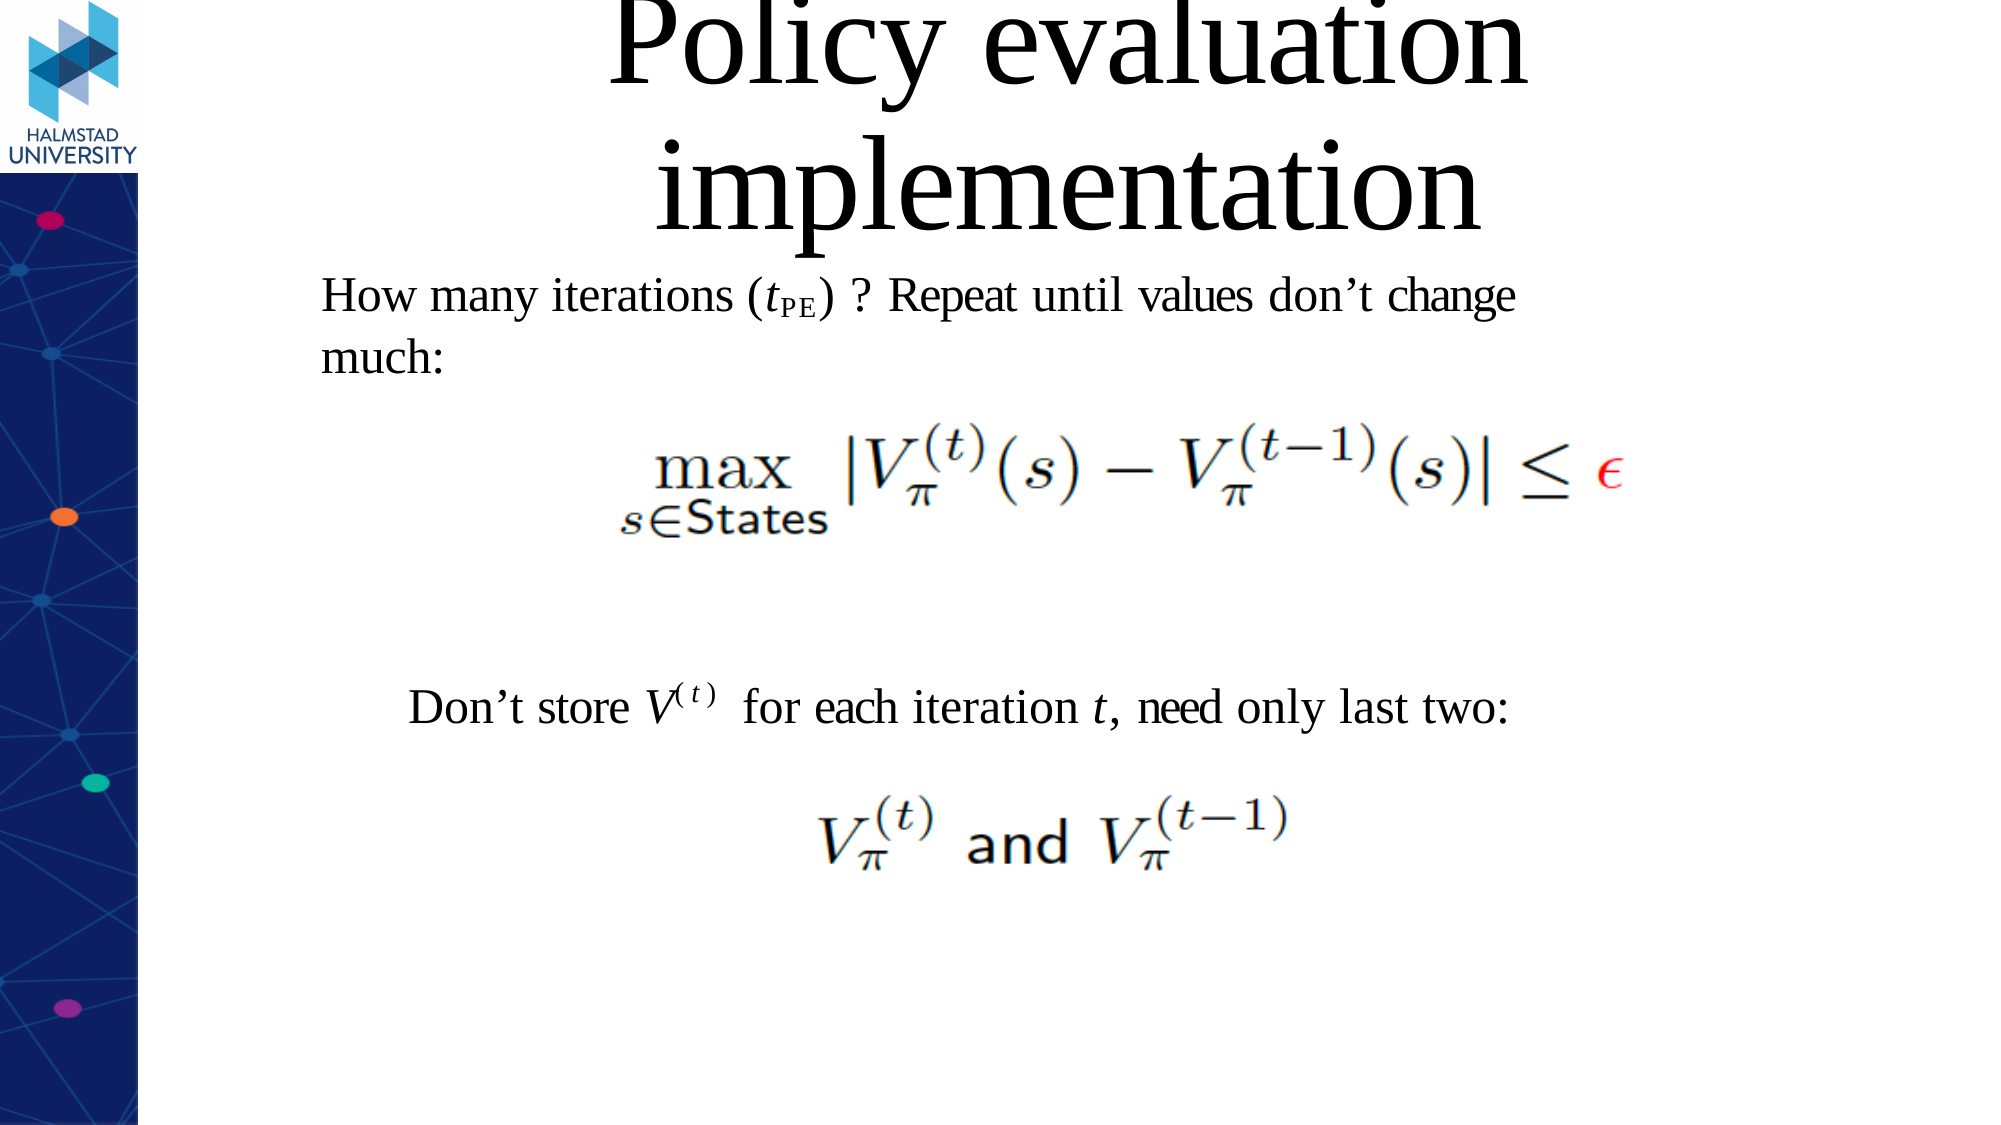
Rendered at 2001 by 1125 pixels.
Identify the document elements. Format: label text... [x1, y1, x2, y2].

text_box How many iterations (tPE) ? Repeat until values don’t change much: [299, 254, 1663, 391]
title Policy evaluation implementation [164, 3, 1973, 221]
picture [579, 390, 1663, 559]
picture [804, 776, 1299, 895]
picture [0, 0, 145, 1125]
